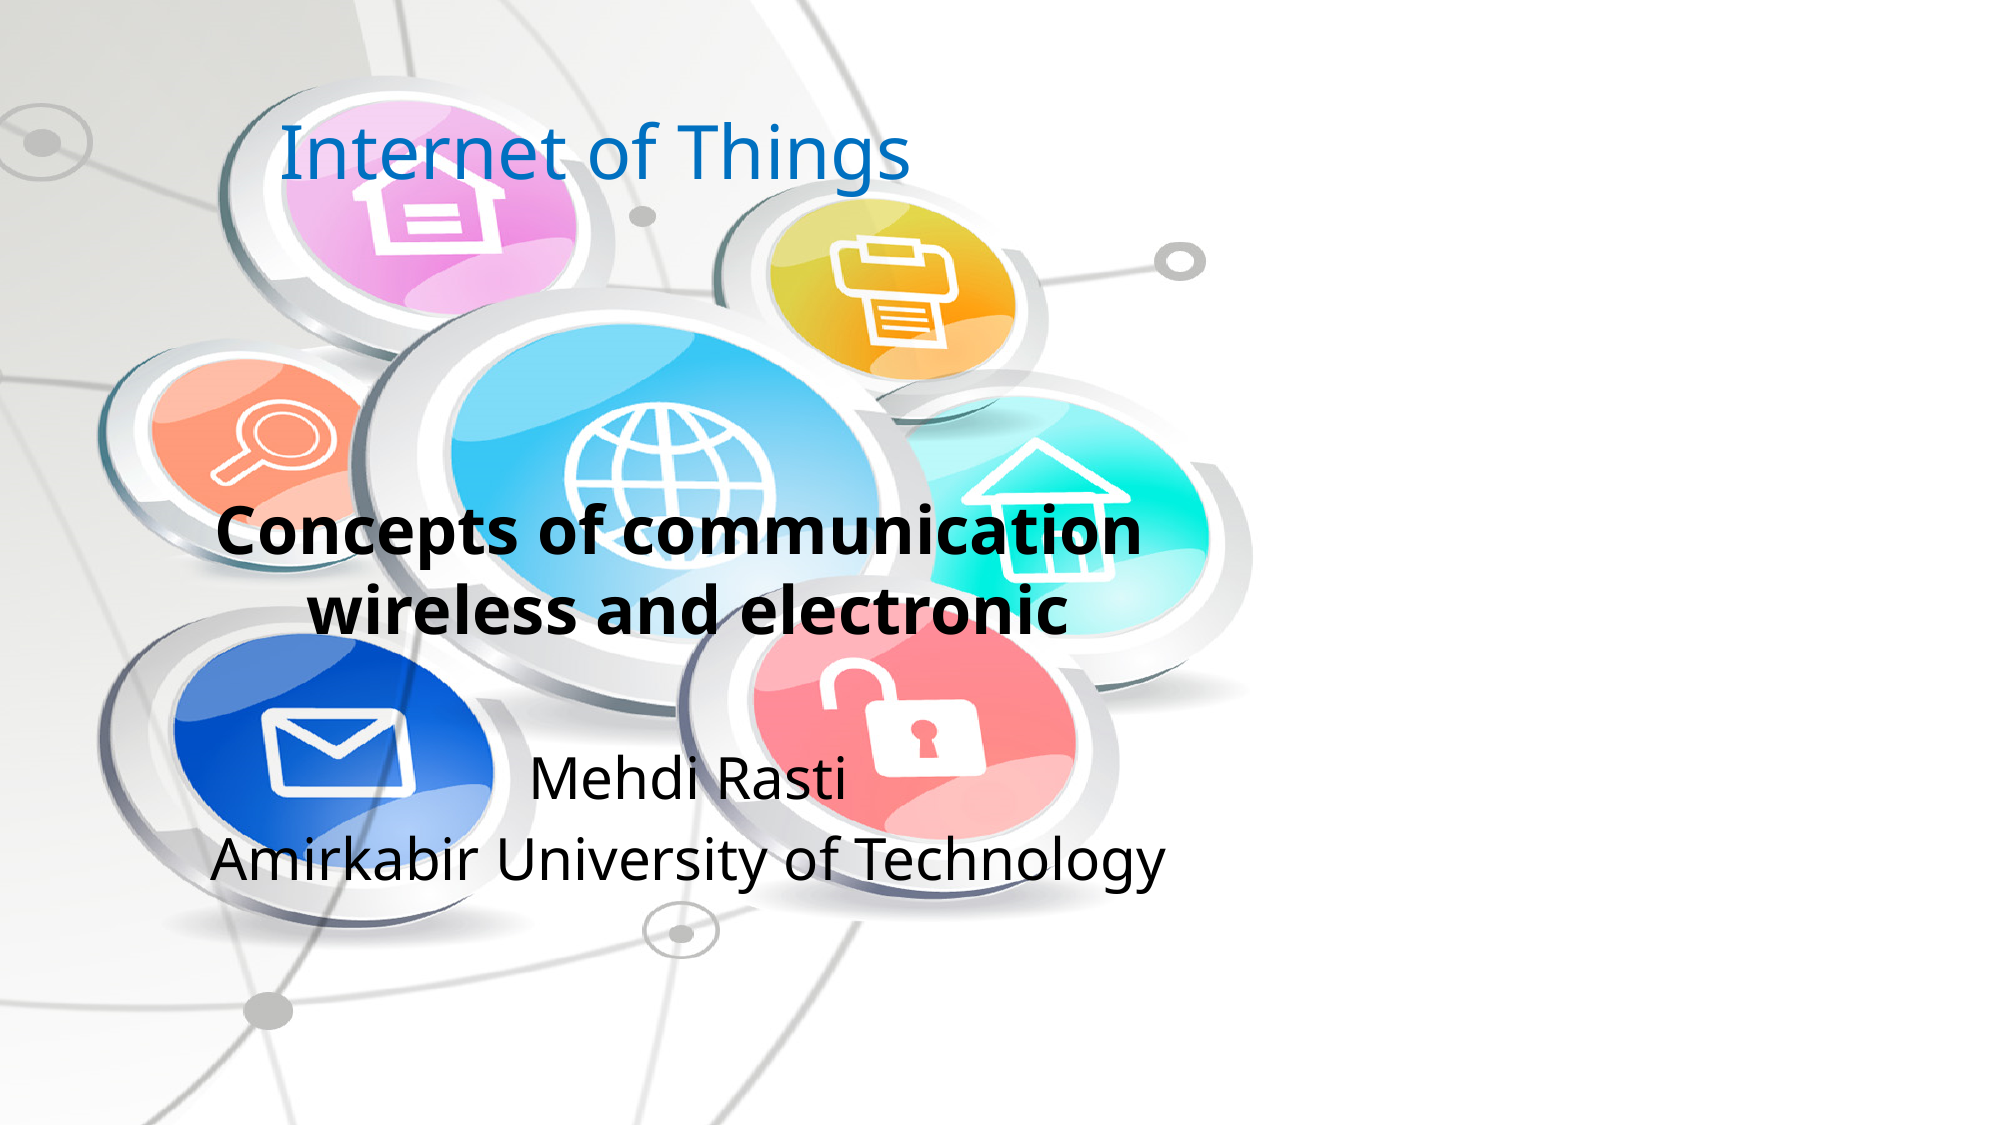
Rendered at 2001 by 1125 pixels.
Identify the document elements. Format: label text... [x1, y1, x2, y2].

title Internet of Things [161, 24, 1032, 275]
picture [0, 0, 2001, 1125]
subtitle Concepts of communication wireless and electronic Mehdi Rasti Amirkabir University of Technology [113, 479, 1264, 989]
